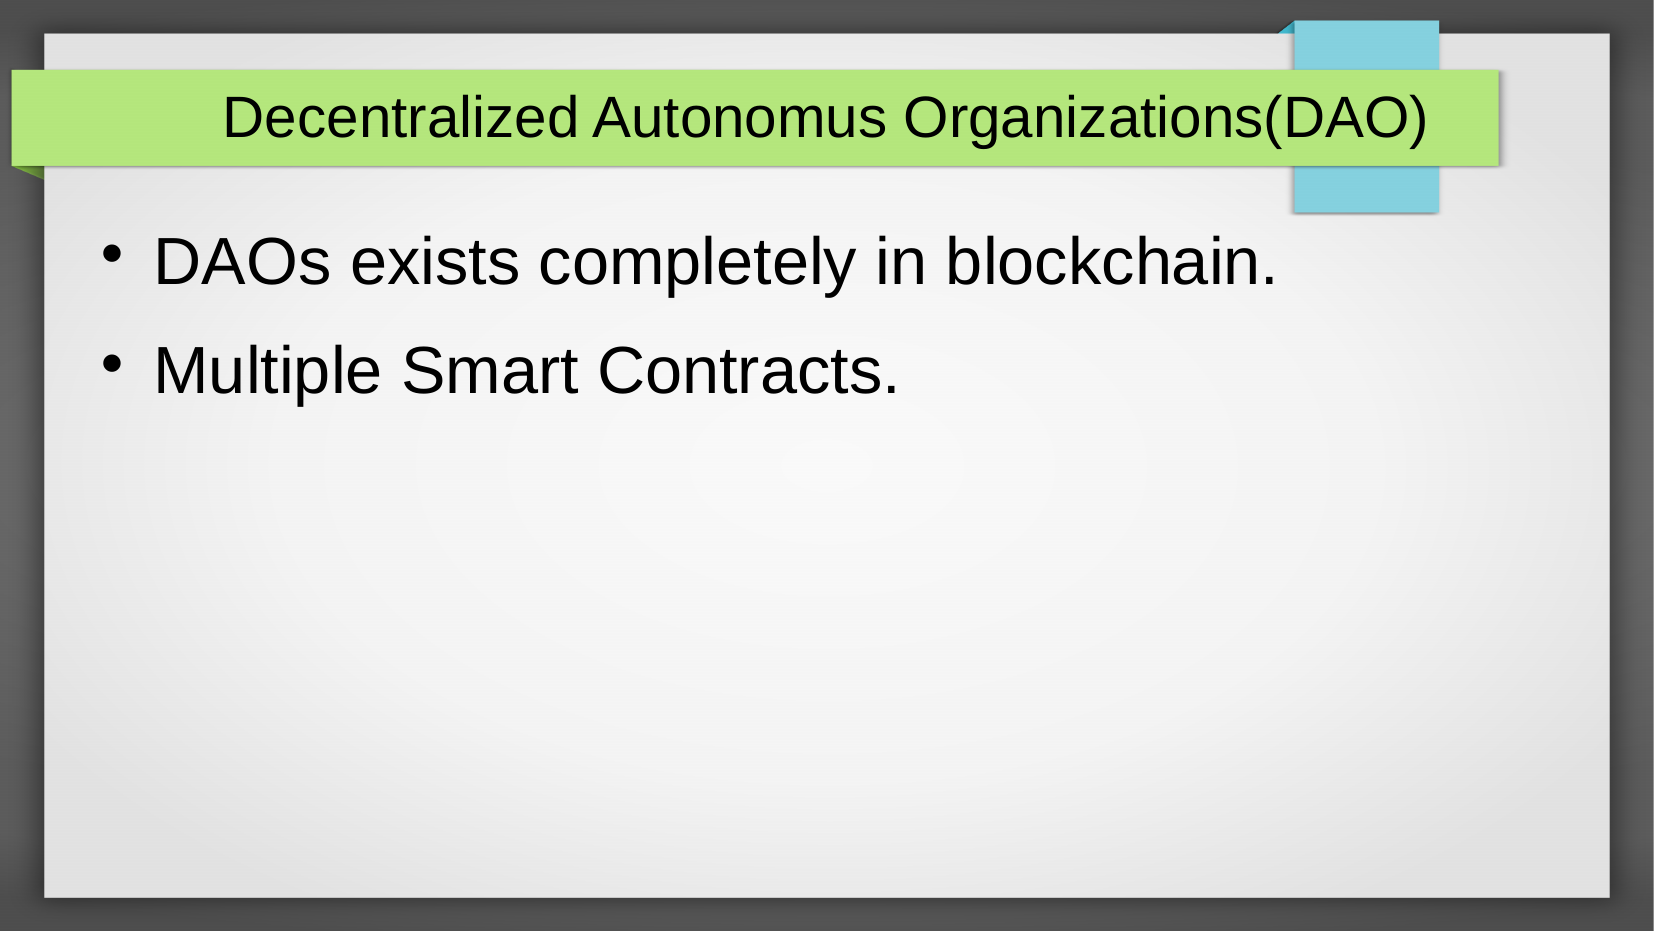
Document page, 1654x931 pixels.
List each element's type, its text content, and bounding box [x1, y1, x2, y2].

text_box DAOs exists completely in blockchain. Multiple Smart Contracts. [82, 217, 1571, 757]
picture [0, 0, 1654, 931]
text_box Decentralized Autonomus Organizations(DAO) [82, 28, 1571, 201]
